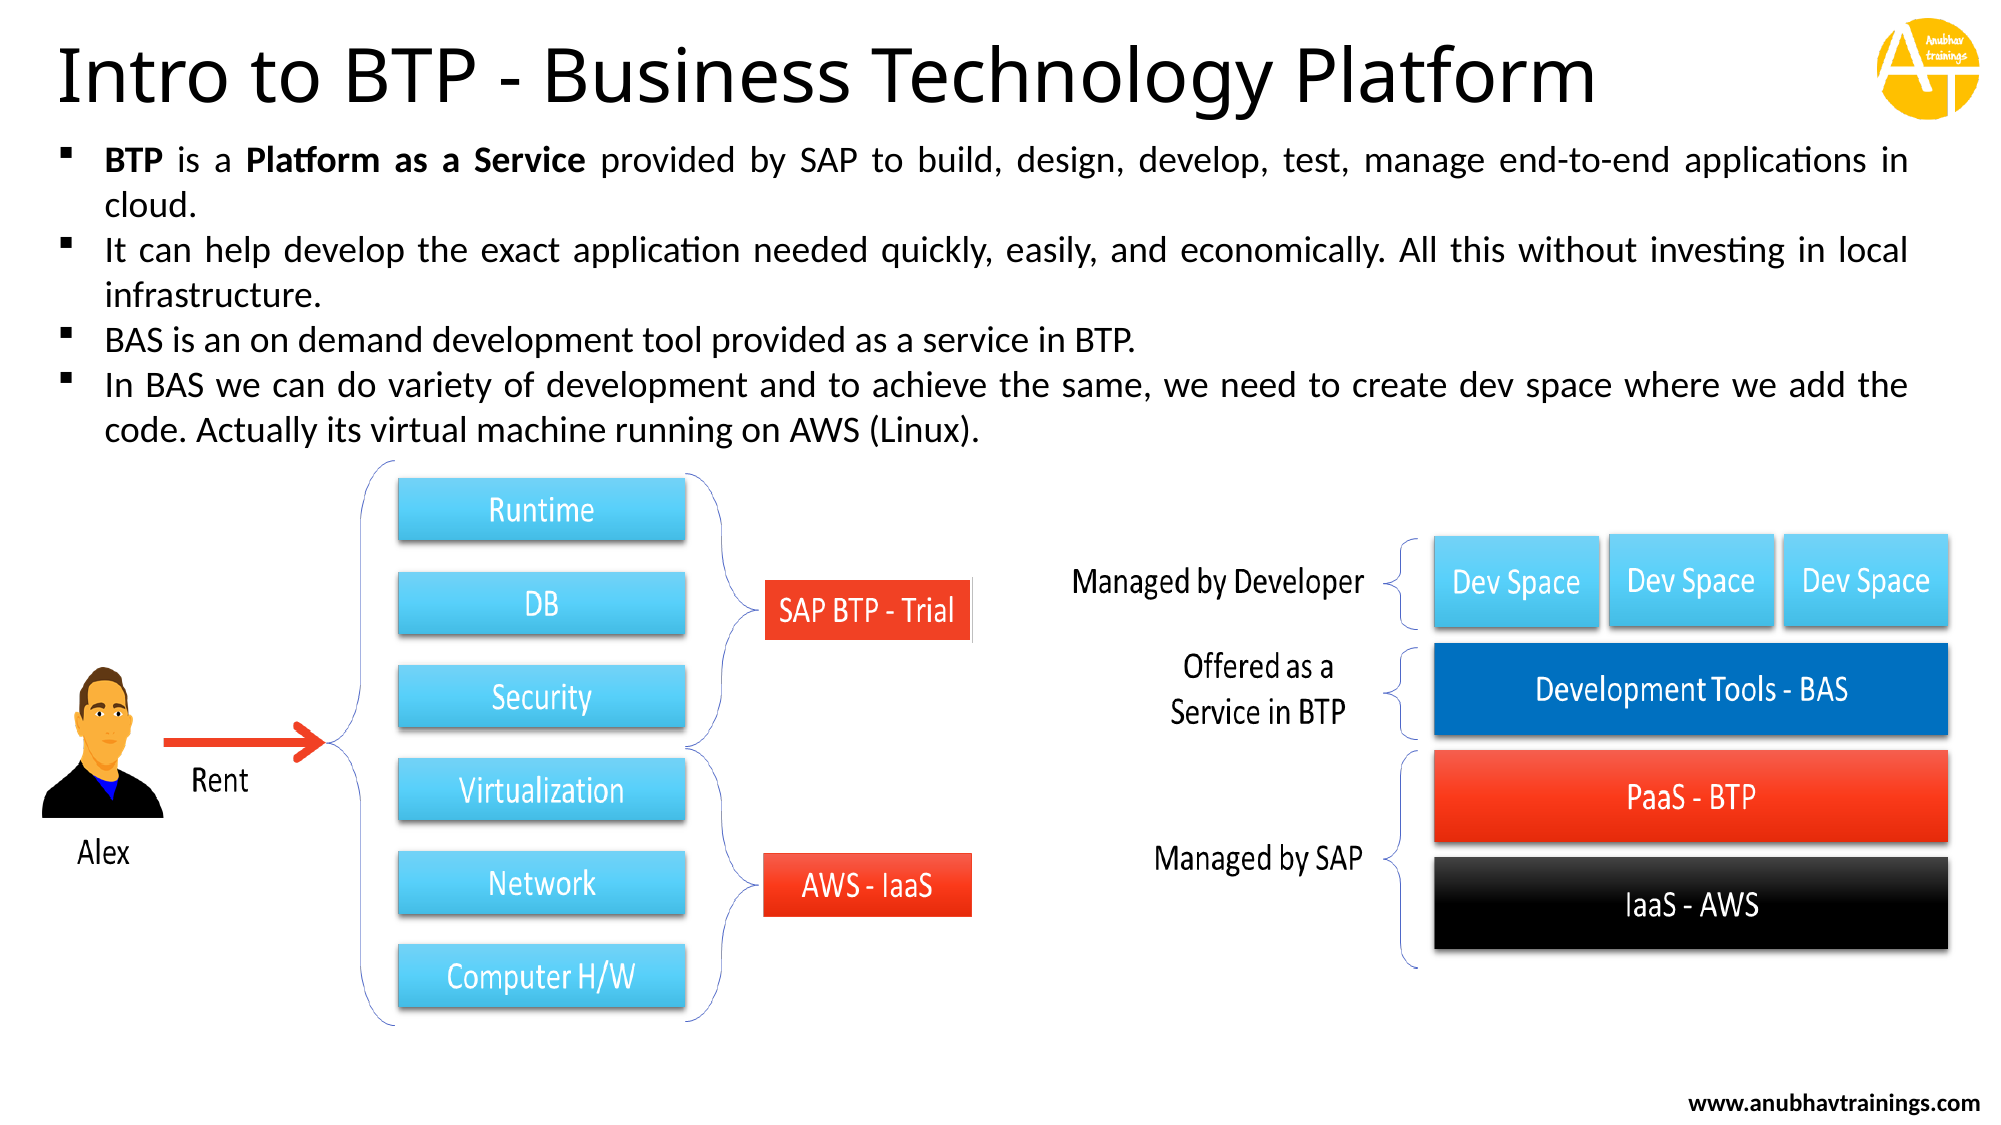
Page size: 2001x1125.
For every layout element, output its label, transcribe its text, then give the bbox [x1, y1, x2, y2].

text_box BTP is a Platform as a Service provided by SAP to build, design, develop, test, manage end-to-end applications in cloud. It can help develop the exact application needed quickly, easily, and economically. All this without investing in local infrastructure. BAS is an on demand development tool provided as a service in BTP. In BAS we can do variety of development and to achieve the same, we need to create dev space where we add the code. Actually its virtual machine running on AWS (Linux). [42, 127, 1926, 458]
picture [1050, 527, 1958, 969]
text_box Intro to BTP - Business Technology Platform [42, 30, 1866, 127]
picture [1866, 11, 1985, 128]
picture [42, 460, 973, 1036]
footer www.anubhavtrainings.com [1669, 1089, 2000, 1114]
